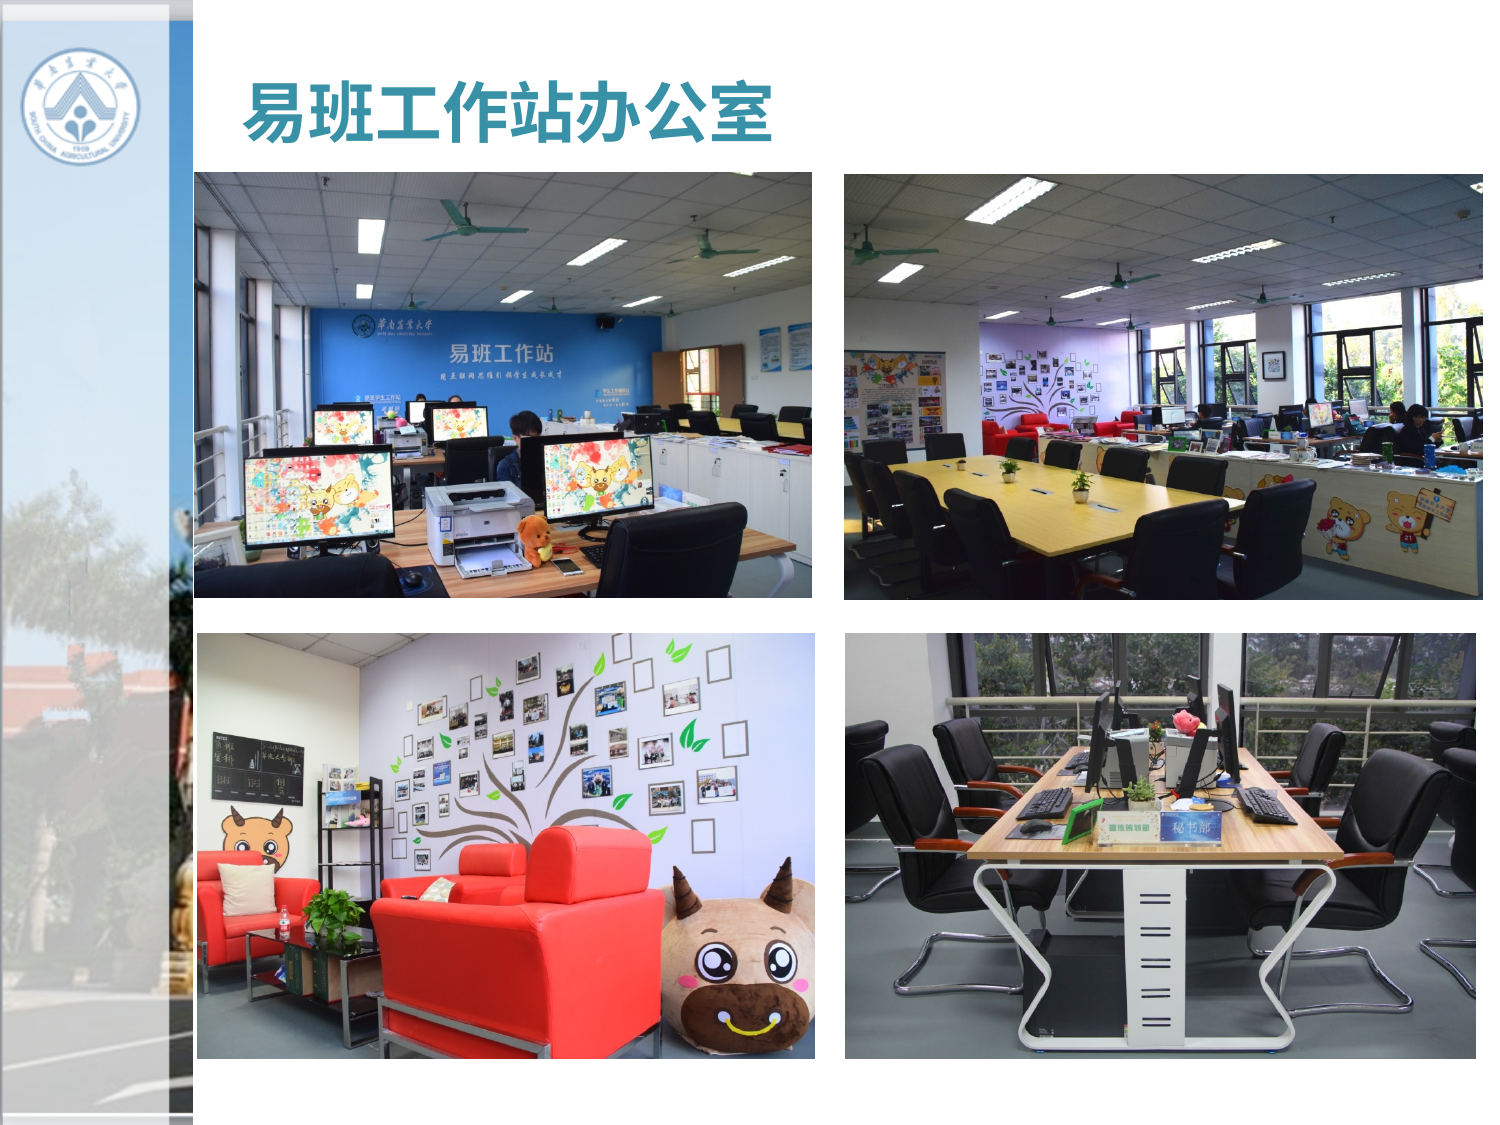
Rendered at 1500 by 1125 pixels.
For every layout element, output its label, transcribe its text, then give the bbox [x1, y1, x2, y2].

picture [196, 633, 815, 1059]
picture [844, 173, 1483, 600]
picture [845, 633, 1476, 1059]
picture [194, 172, 812, 599]
list 易班工作站办公室 [226, 63, 1410, 1032]
picture [0, 0, 193, 1125]
